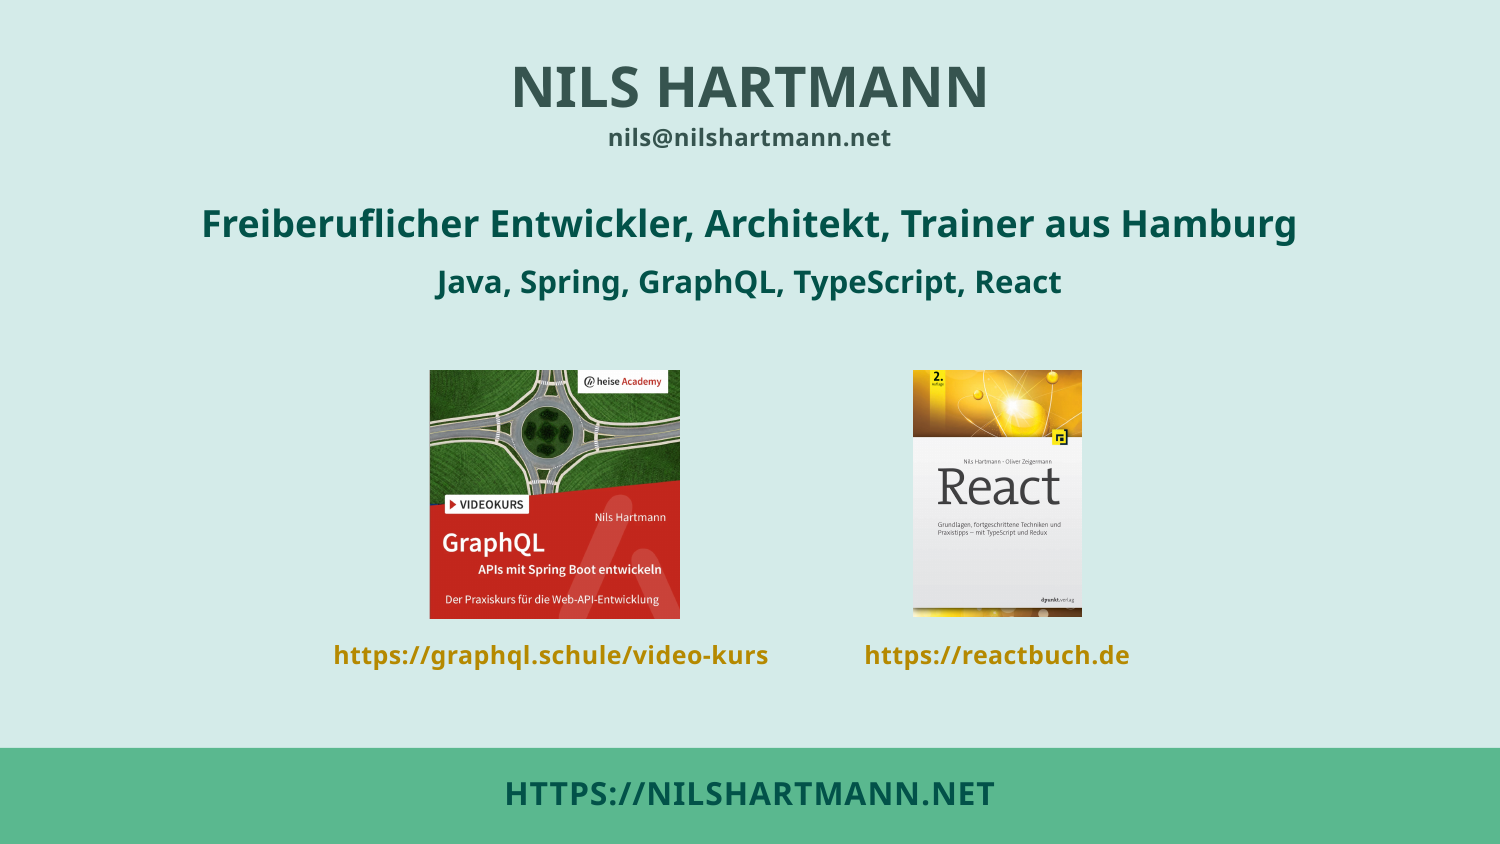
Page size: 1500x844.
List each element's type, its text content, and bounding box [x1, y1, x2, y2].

title https://nilshartmann.net [0, 746, 1500, 844]
text_box https://graphql.schule/video-kurs [303, 632, 799, 677]
picture [913, 370, 1082, 617]
text_box https://reactbuch.de [799, 632, 1246, 677]
text_box Java, Spring, GraphQL, TypeScript, React [254, 254, 1246, 307]
picture [429, 370, 680, 619]
text_box nils@nilshartmann.net [140, 115, 1360, 159]
text_box Freiberuflicher Entwickler, Architekt, Trainer aus Hamburg [140, 193, 1360, 253]
text_box NILS HARTMANN [495, 43, 1005, 115]
